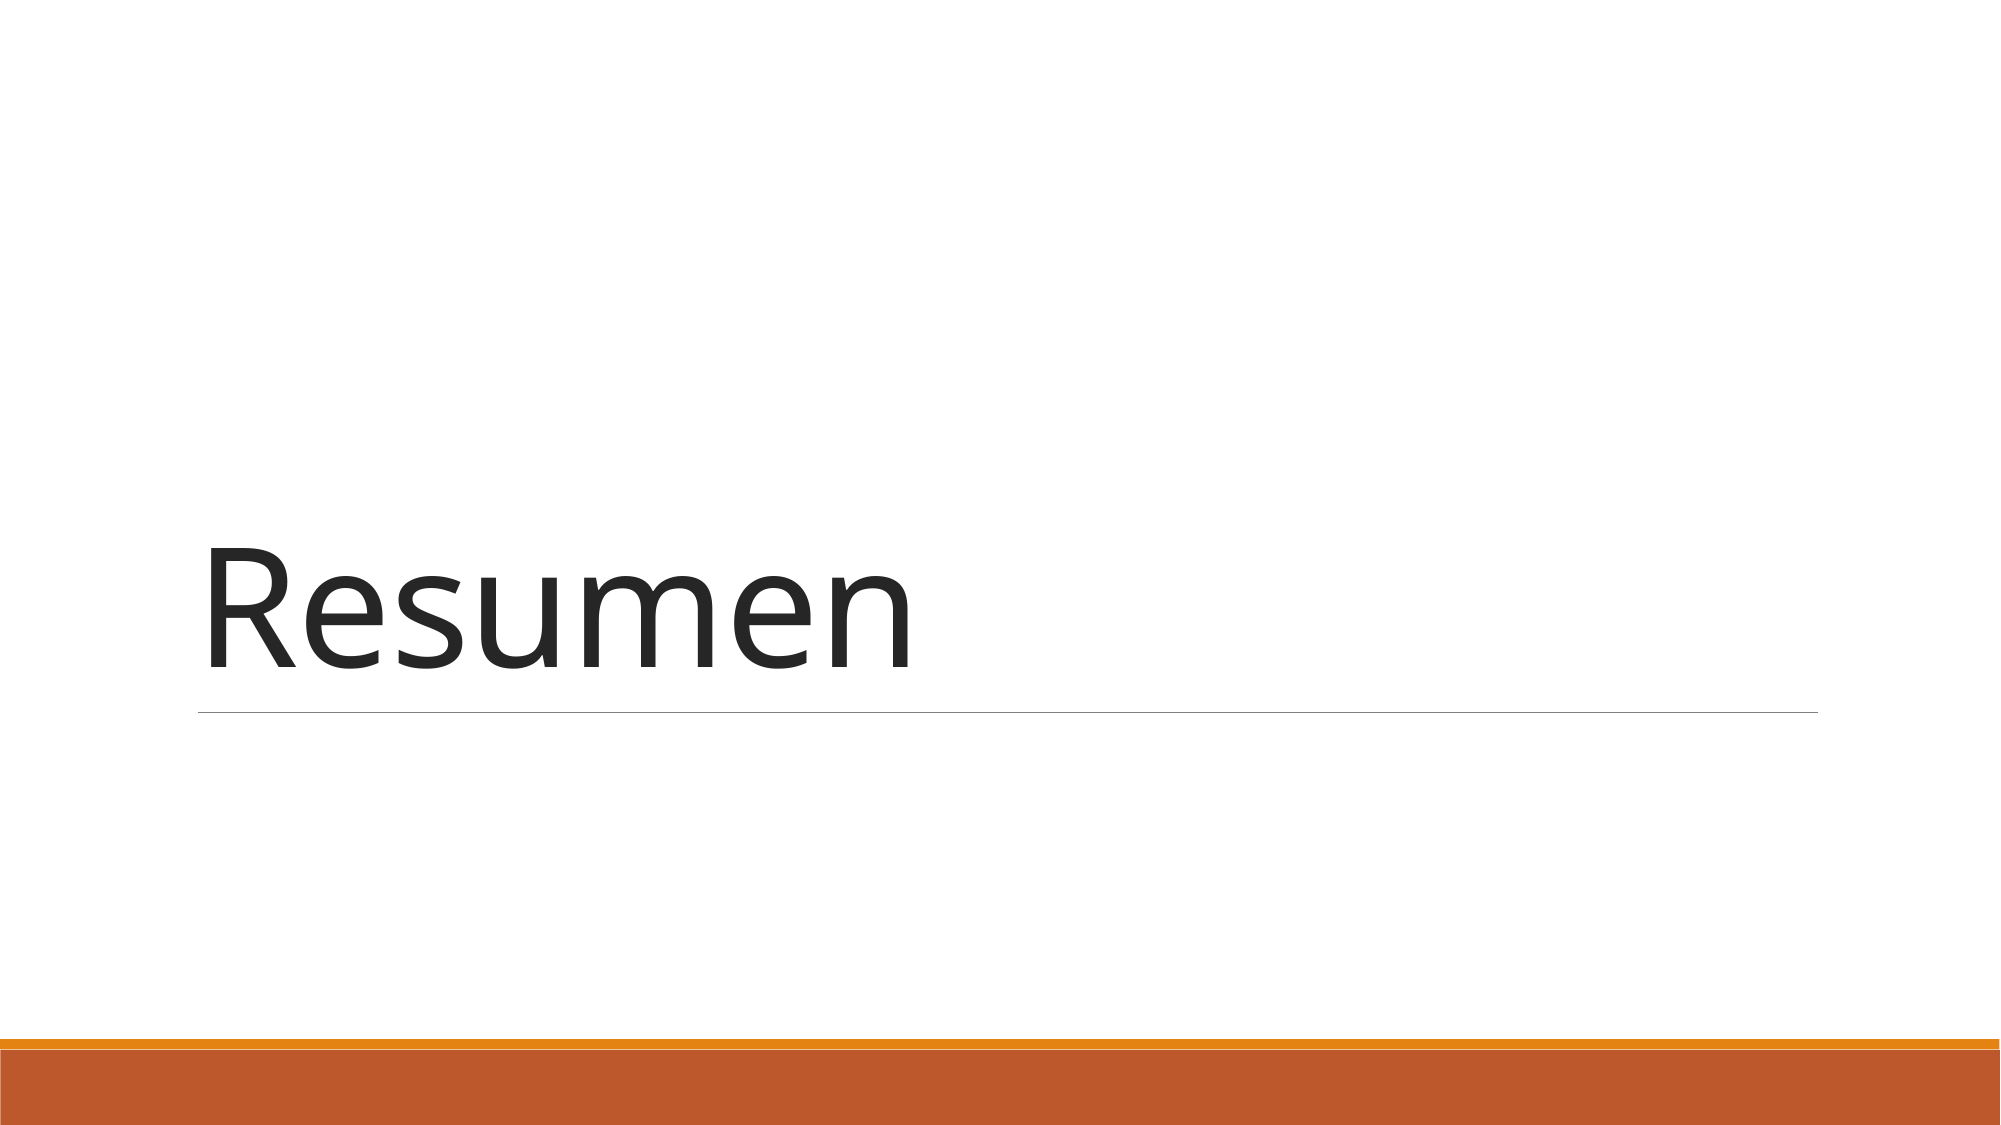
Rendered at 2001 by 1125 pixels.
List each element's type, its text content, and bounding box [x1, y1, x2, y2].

title Resumen [180, 124, 1830, 710]
